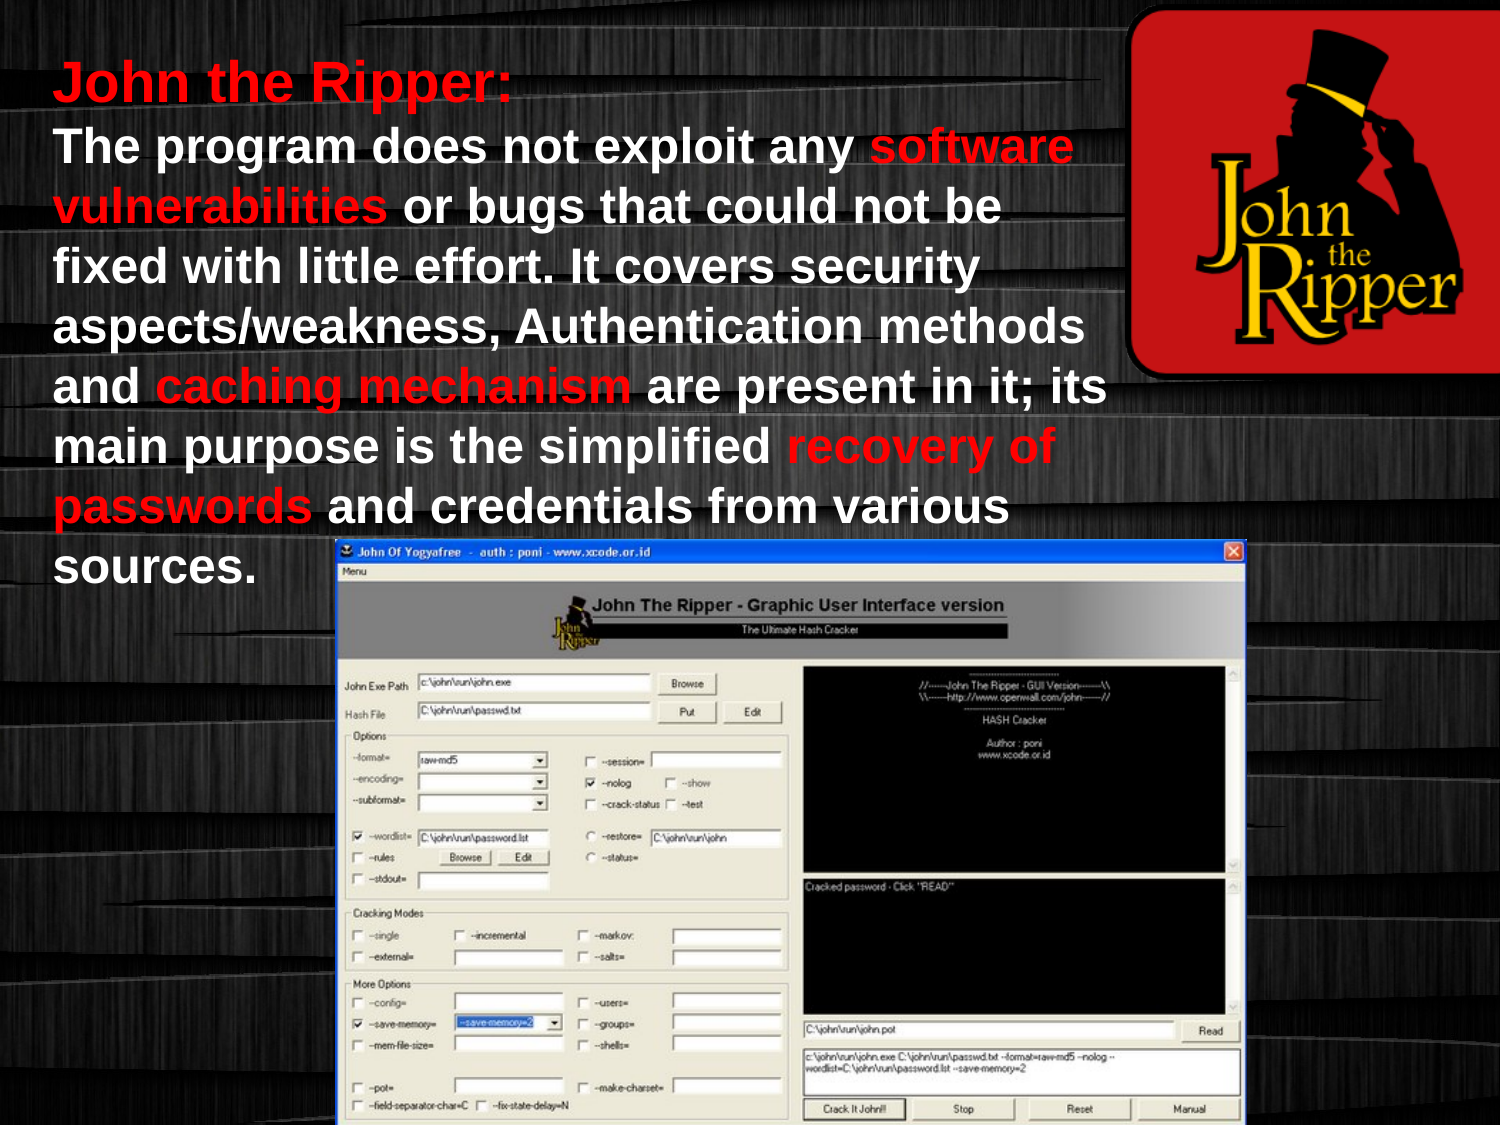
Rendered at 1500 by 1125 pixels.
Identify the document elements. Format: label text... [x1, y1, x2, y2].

text_box John the Ripper: The program does not exploit any software vulnerabilities or bugs that could not be fixed with little effort. It covers security aspects/weakness, Authentication methods and caching mechanism are present in it; its main purpose is the simplified recovery of passwords and credentials from various sources. [37, 36, 1138, 681]
picture [0, 0, 1500, 1125]
